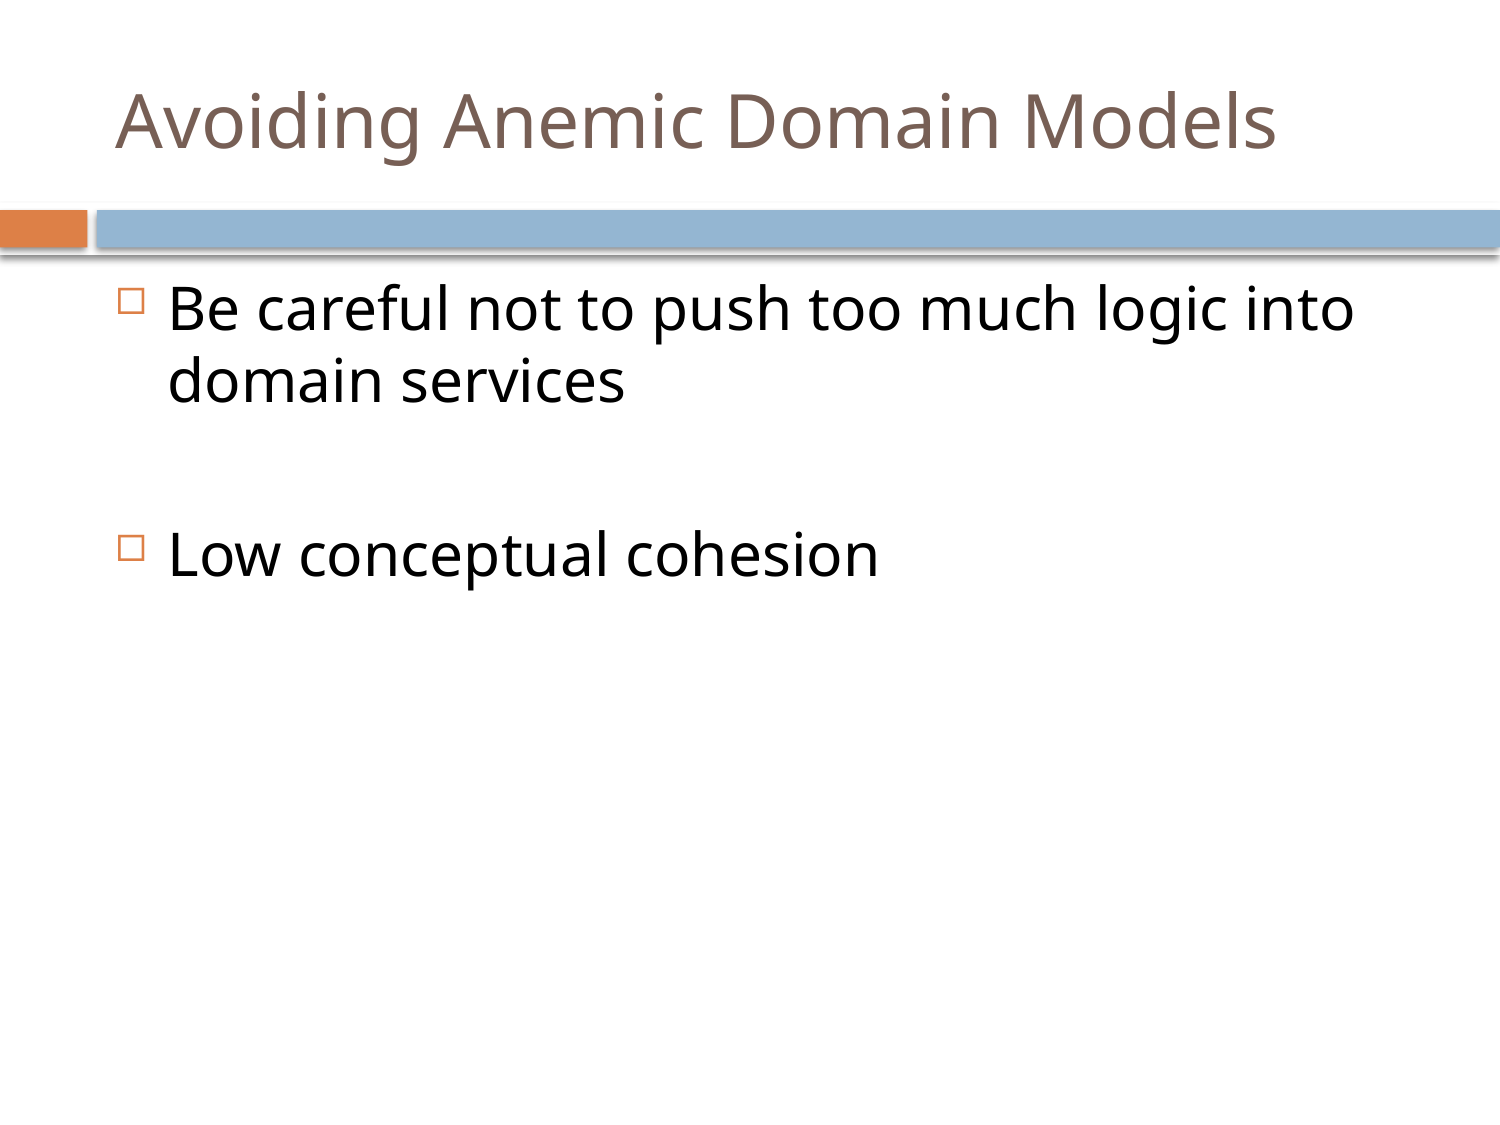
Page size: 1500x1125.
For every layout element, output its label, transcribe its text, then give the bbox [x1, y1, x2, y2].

list Be careful not to push too much logic into domain services Low conceptual cohesion [100, 262, 1438, 1000]
title Avoiding Anemic Domain Models [100, 37, 1438, 200]
